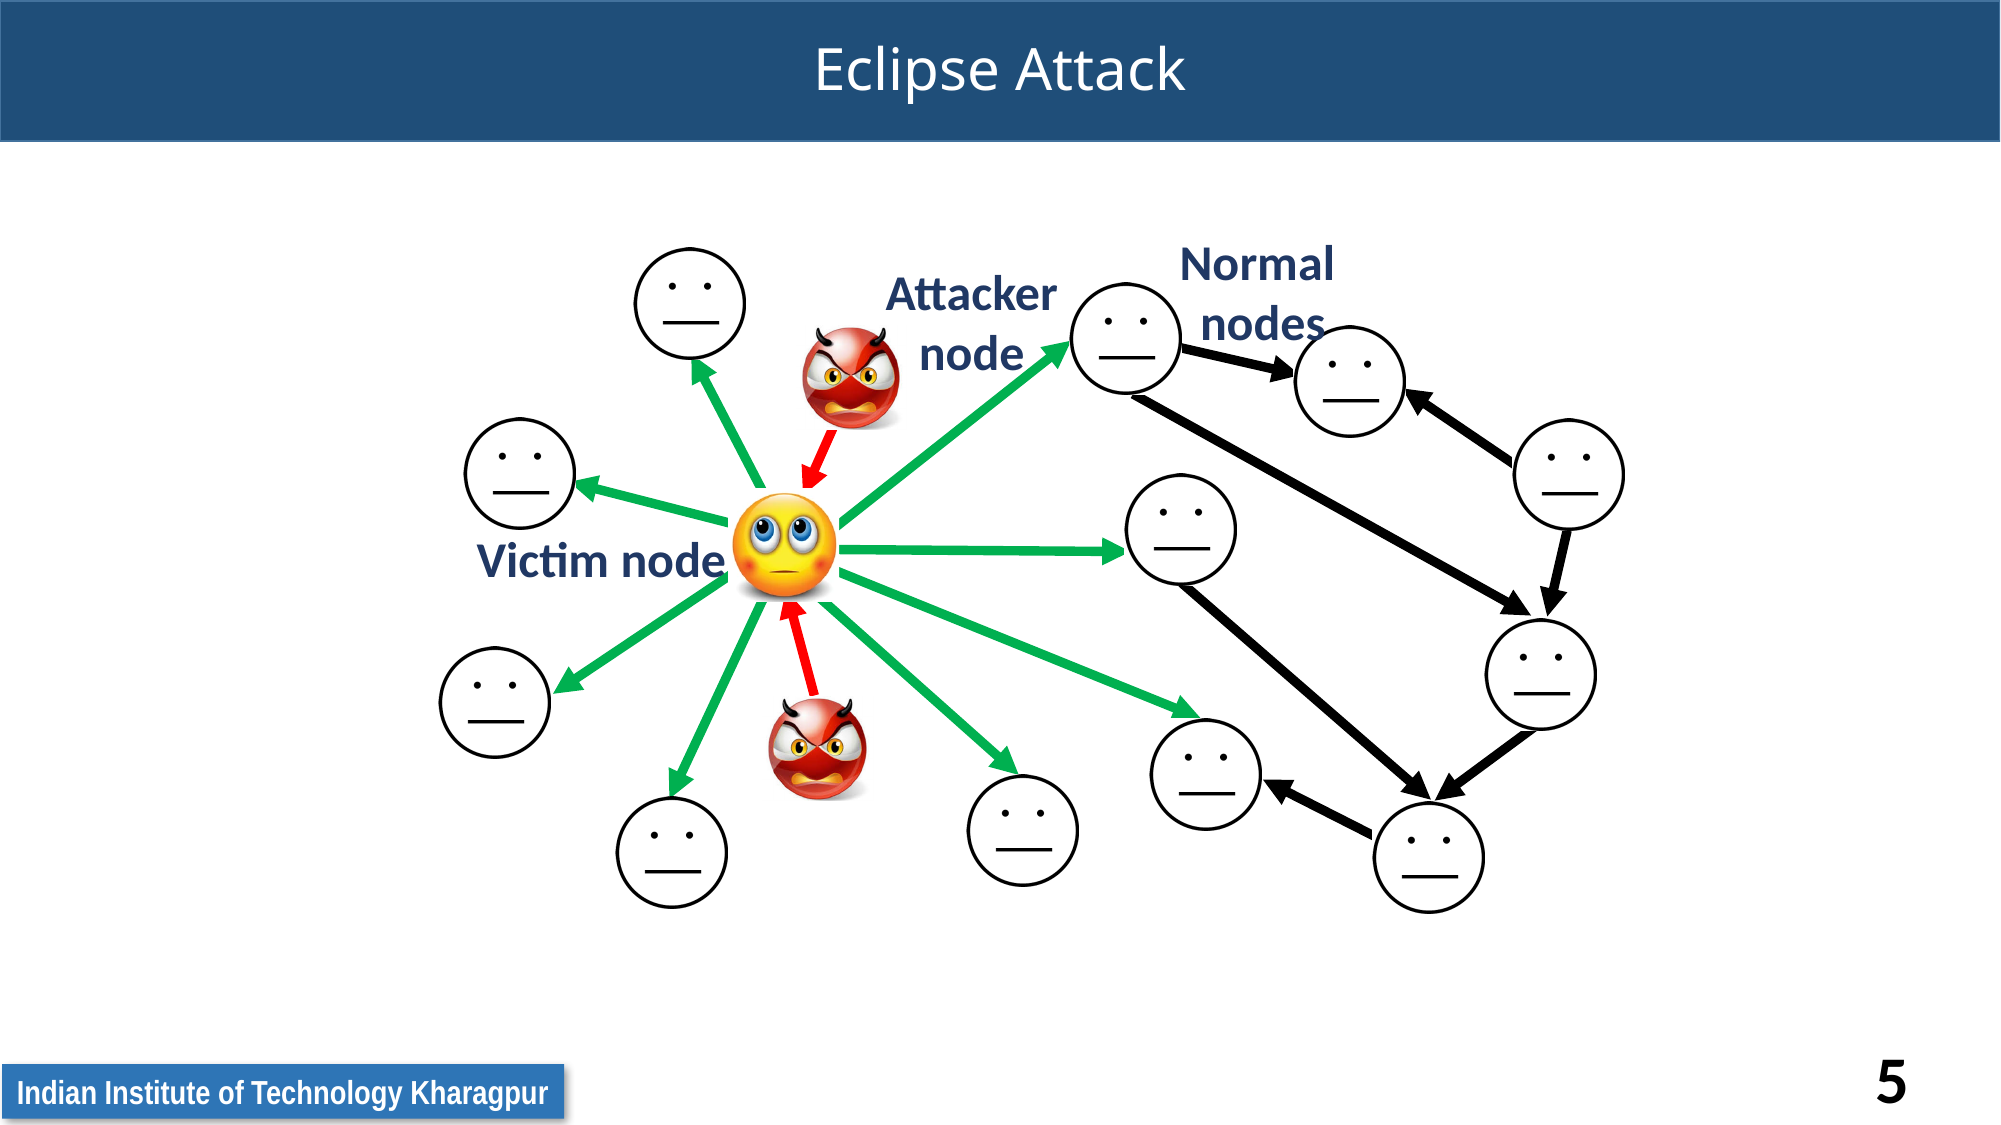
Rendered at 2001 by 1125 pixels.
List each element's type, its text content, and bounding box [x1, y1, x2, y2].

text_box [438, 223, 1625, 914]
text_box 5 [1860, 1029, 1991, 1125]
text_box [762, 252, 1077, 801]
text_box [453, 488, 840, 602]
title Eclipse Attack [0, 1, 2000, 141]
